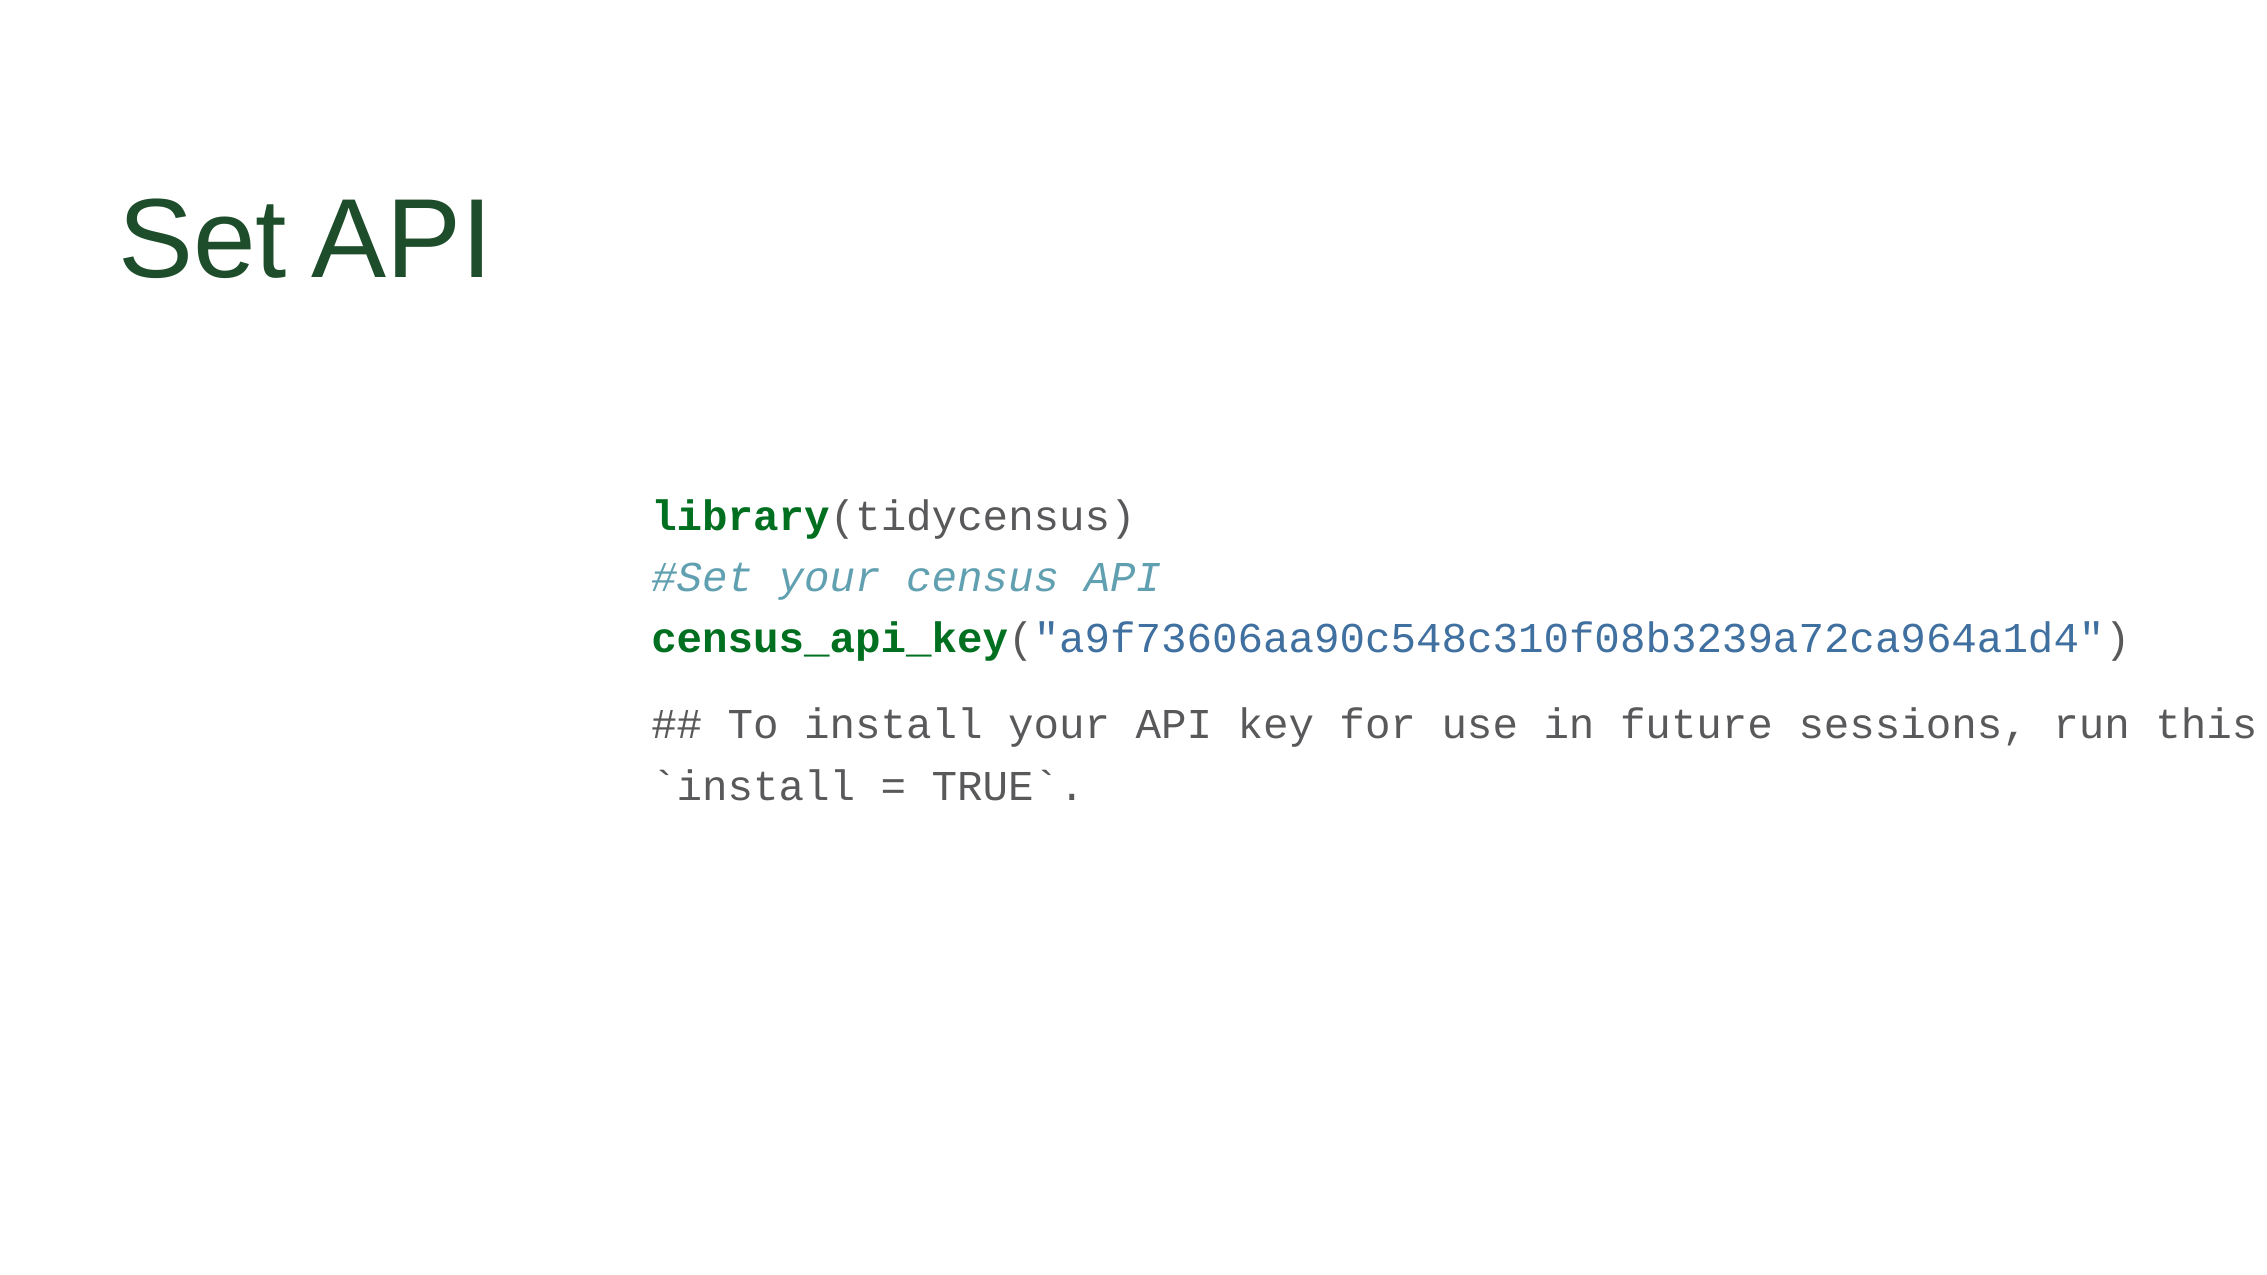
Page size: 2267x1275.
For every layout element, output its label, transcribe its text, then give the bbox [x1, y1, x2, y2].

title Set API [103, 148, 2164, 316]
list library(tidycensus) #Set your census API census_api_key("a9f73606aa90c548c310f08b3239a72ca964a1d4") ## To install your API key for use in future sessions, run this function with `install = TRUE`. [400, 462, 2267, 825]
